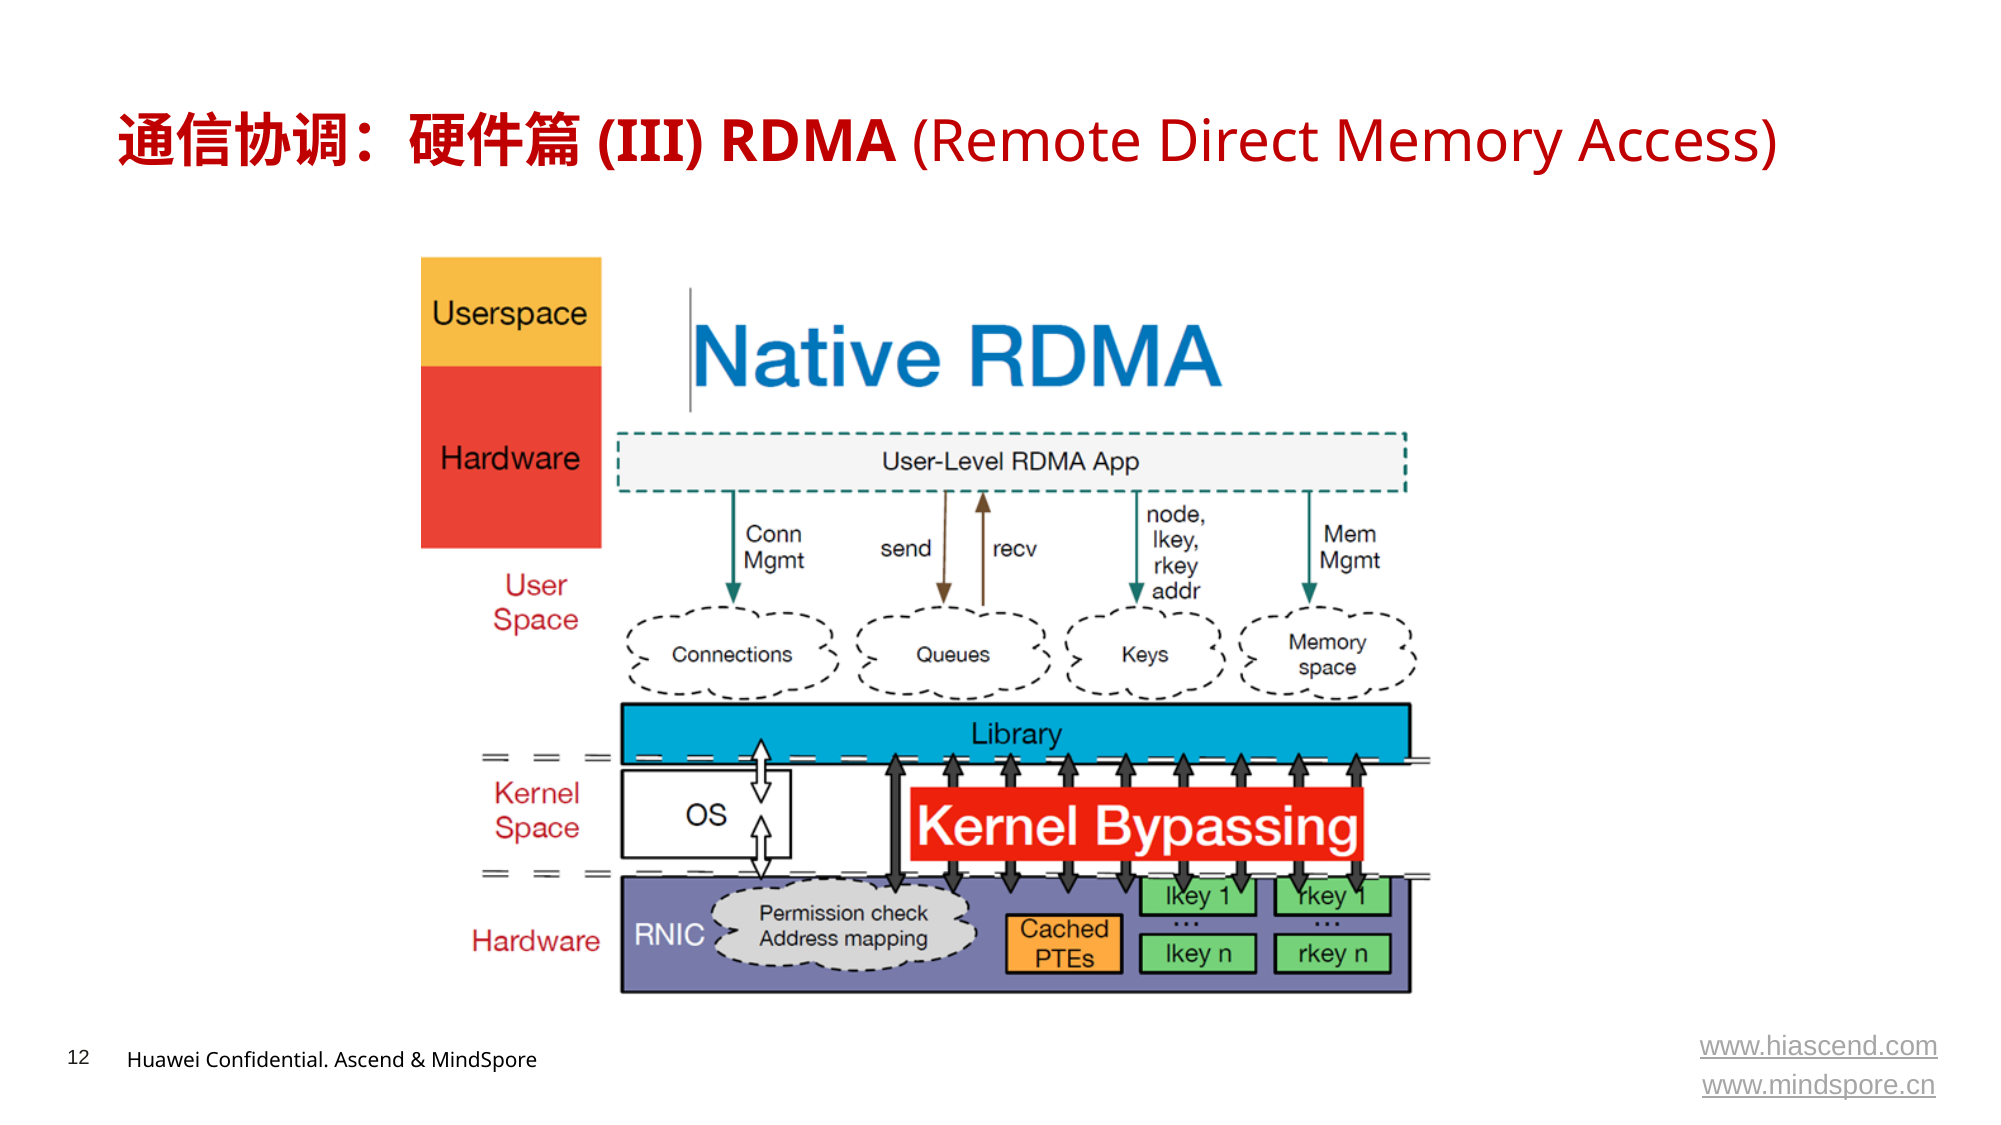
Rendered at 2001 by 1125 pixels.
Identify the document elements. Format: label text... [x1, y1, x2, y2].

picture [421, 243, 1485, 1009]
title 通信协调：硬件篇(III) RDMA (Remote Direct Memory Access) [102, 90, 1901, 187]
